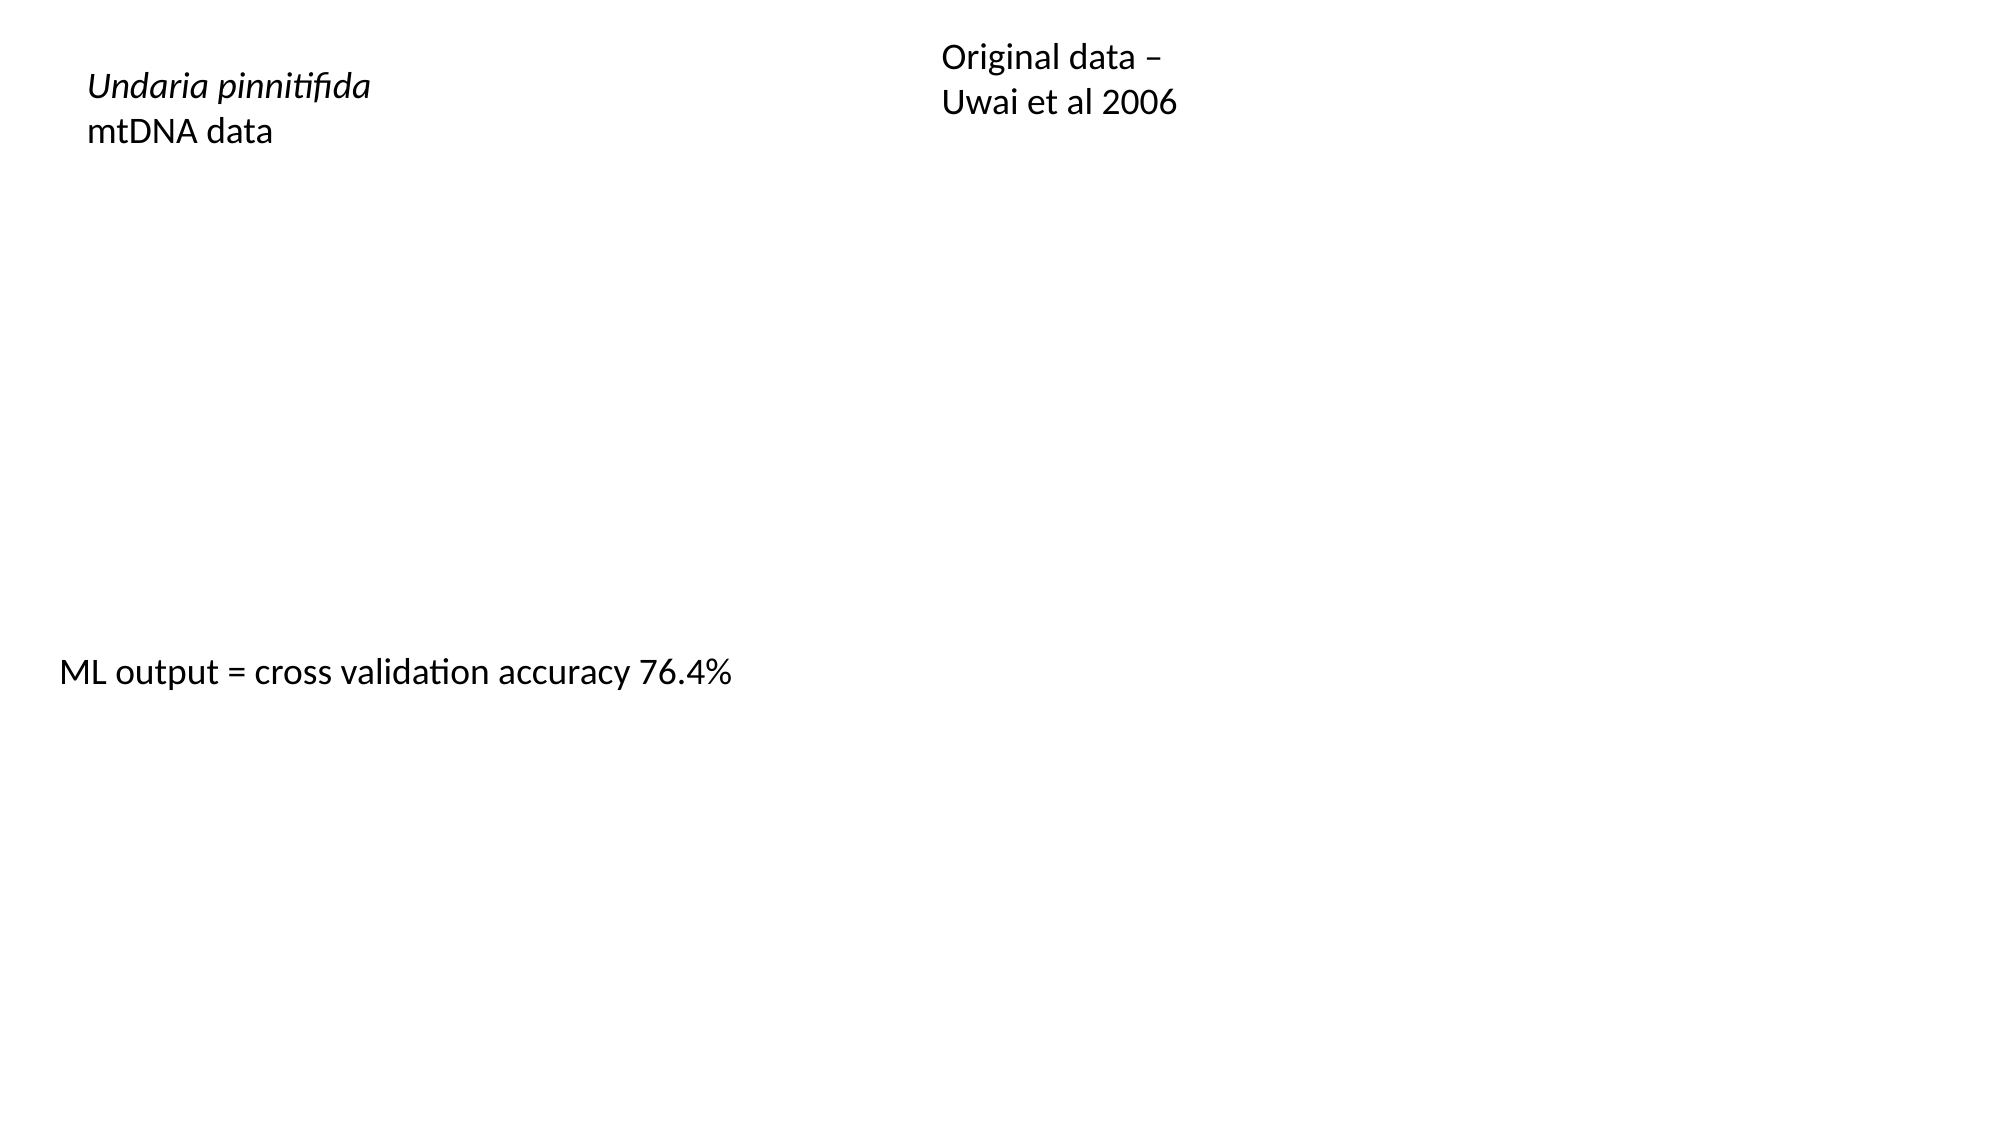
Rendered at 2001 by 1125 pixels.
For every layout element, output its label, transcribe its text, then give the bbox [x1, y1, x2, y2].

text_box Undaria pinnitifida mtDNA data [72, 53, 396, 159]
text_box Original data – Uwai et al 2006 [926, 24, 1218, 130]
text_box ML output = cross validation accuracy 76.4% [44, 640, 748, 700]
